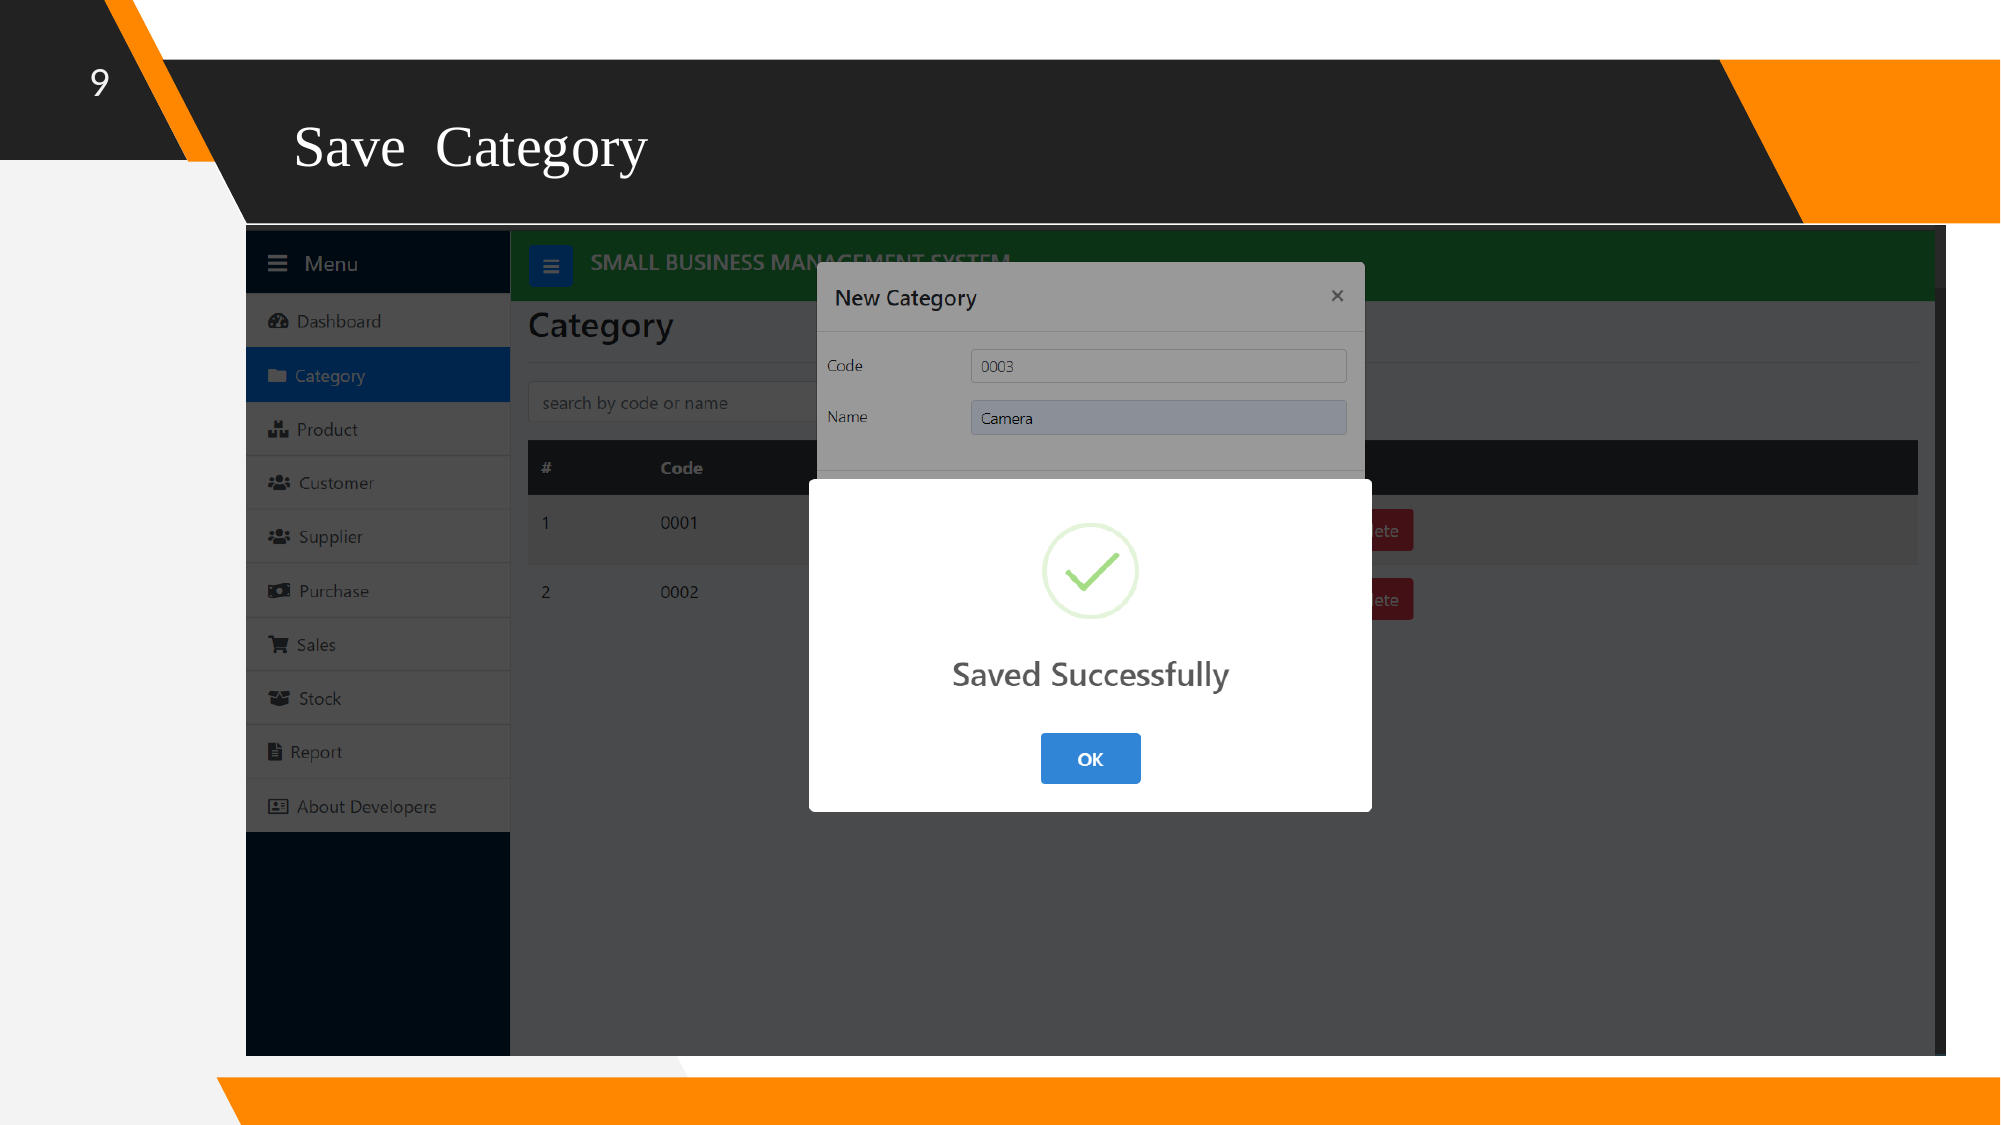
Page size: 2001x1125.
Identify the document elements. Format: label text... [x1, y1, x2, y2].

slide_number 9 [0, 0, 131, 160]
text_box Save Category [278, 100, 665, 186]
picture [246, 225, 1946, 1056]
